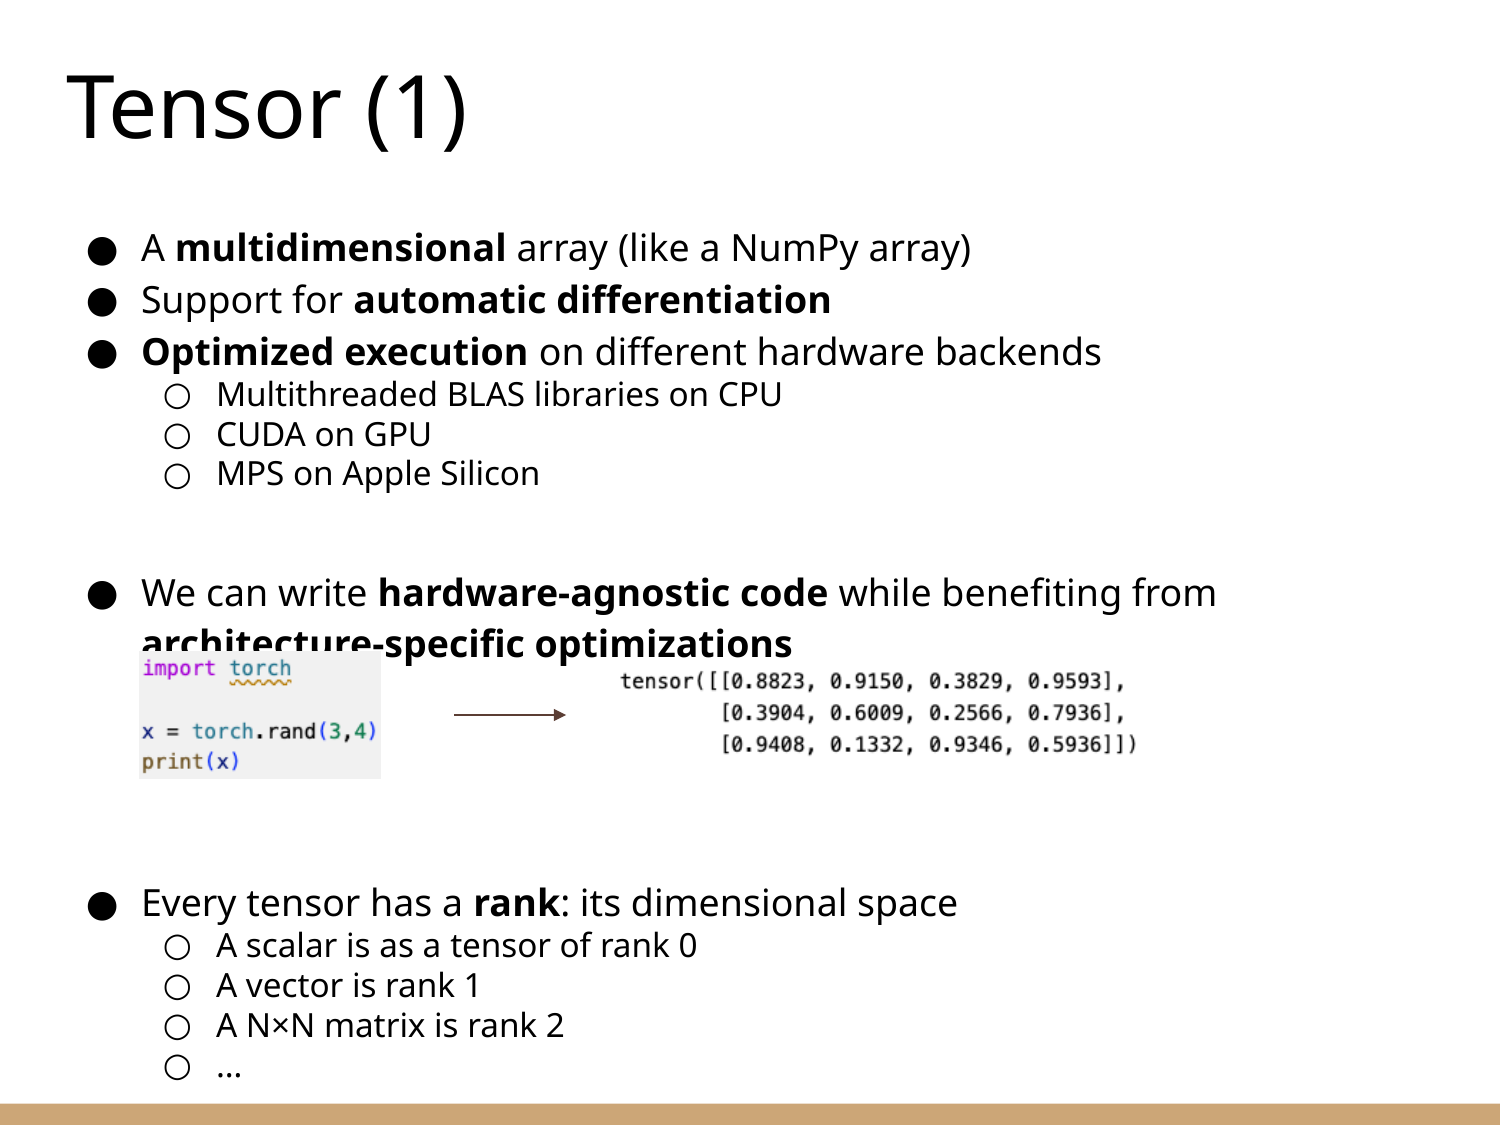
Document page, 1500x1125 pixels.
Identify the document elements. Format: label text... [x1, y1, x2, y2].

picture [138, 650, 381, 780]
list A multidimensional array (like a NumPy array) Support for automatic differentiation Optimized execution on different hardware backends Multithreaded BLAS libraries on CPU CUDA on GPU MPS on Apple Silicon We can write hardware-agnostic code while benefiting from architecture-specific optimizations Every tensor has a rank: its dimensional space A scalar is as a tensor of rank 0 A vector is rank 1 A N×N matrix is rank 2 … [51, 202, 1449, 1056]
picture [615, 667, 1140, 763]
title Tensor (1) [51, 69, 1449, 172]
